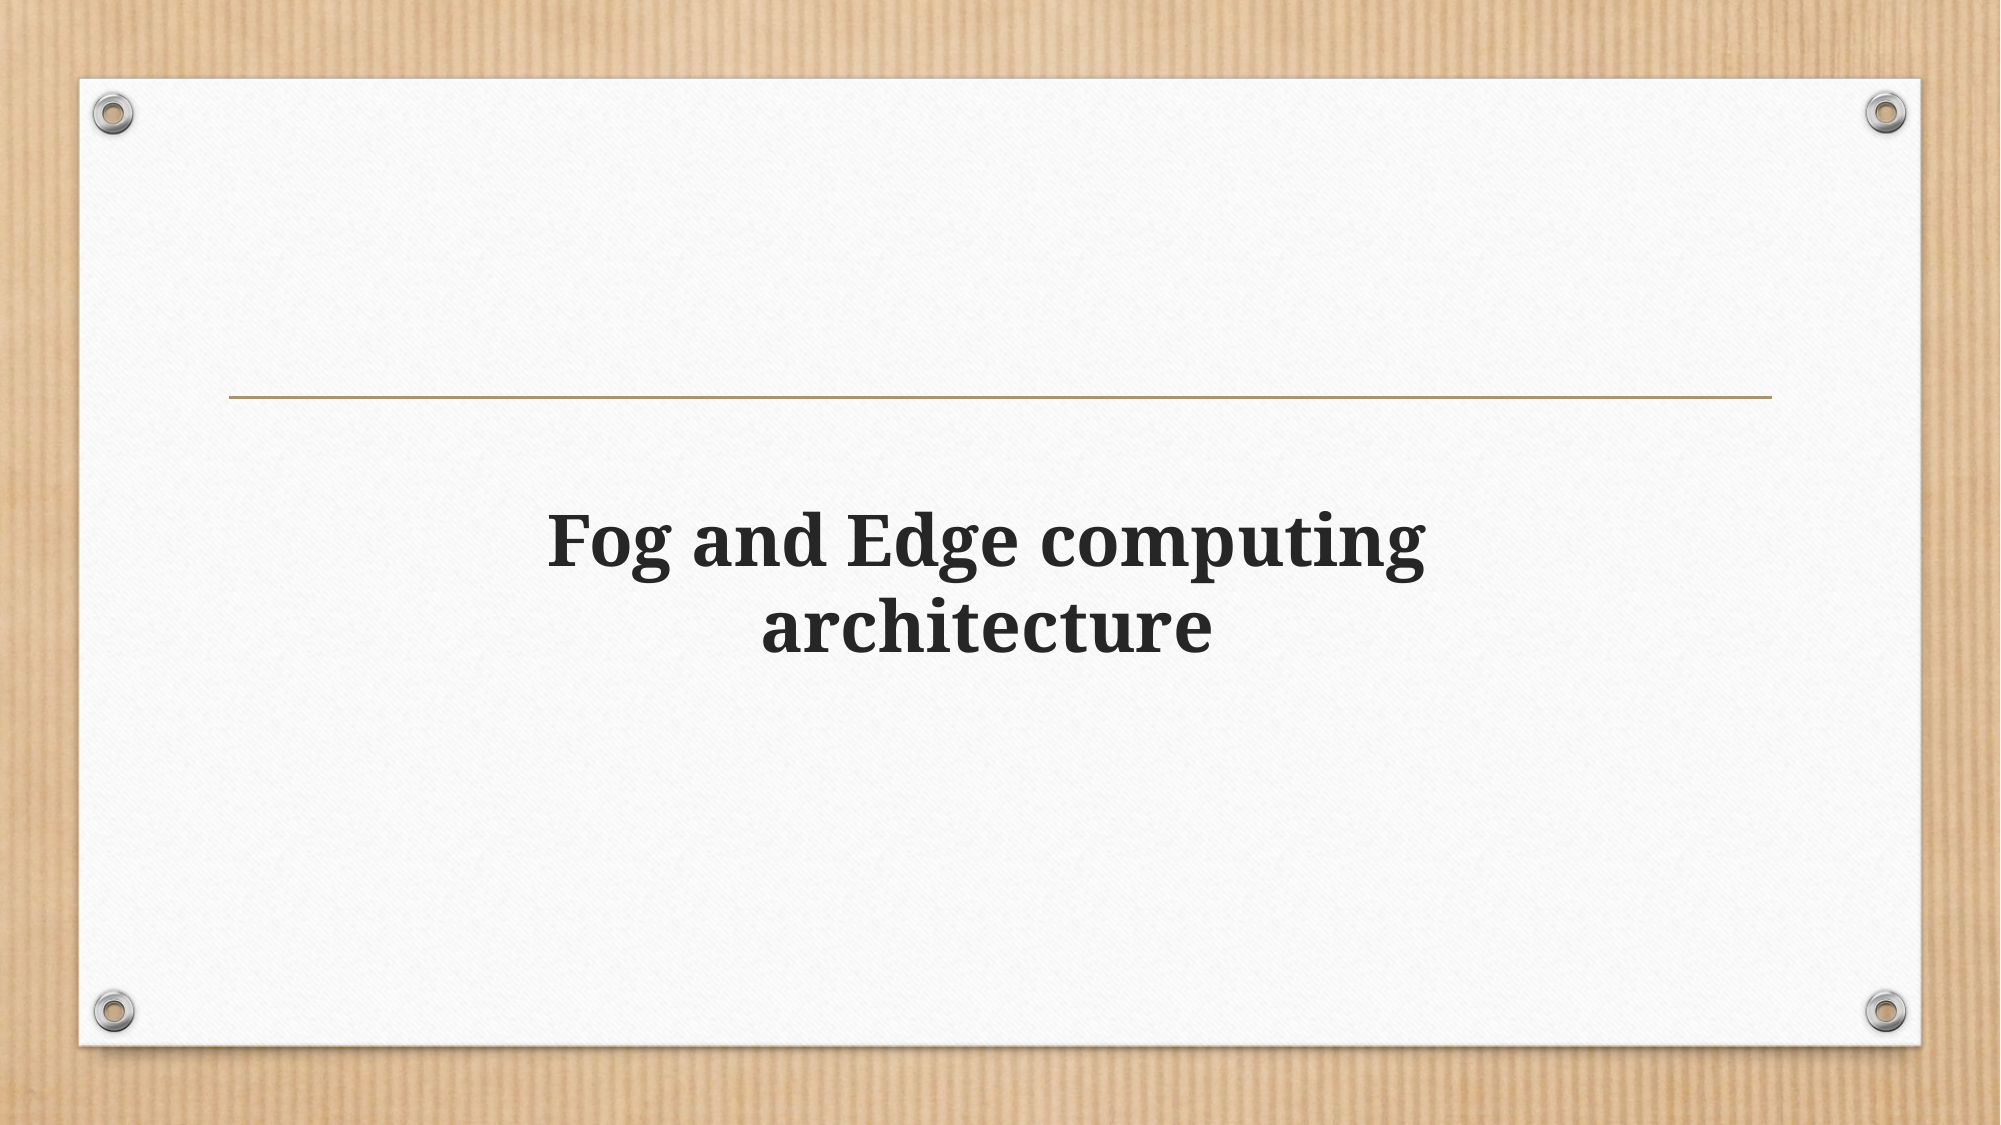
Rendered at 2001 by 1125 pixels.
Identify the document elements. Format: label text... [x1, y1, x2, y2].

picture [0, 0, 2001, 1125]
title Fog and Edge computing architecture [312, 487, 1663, 675]
